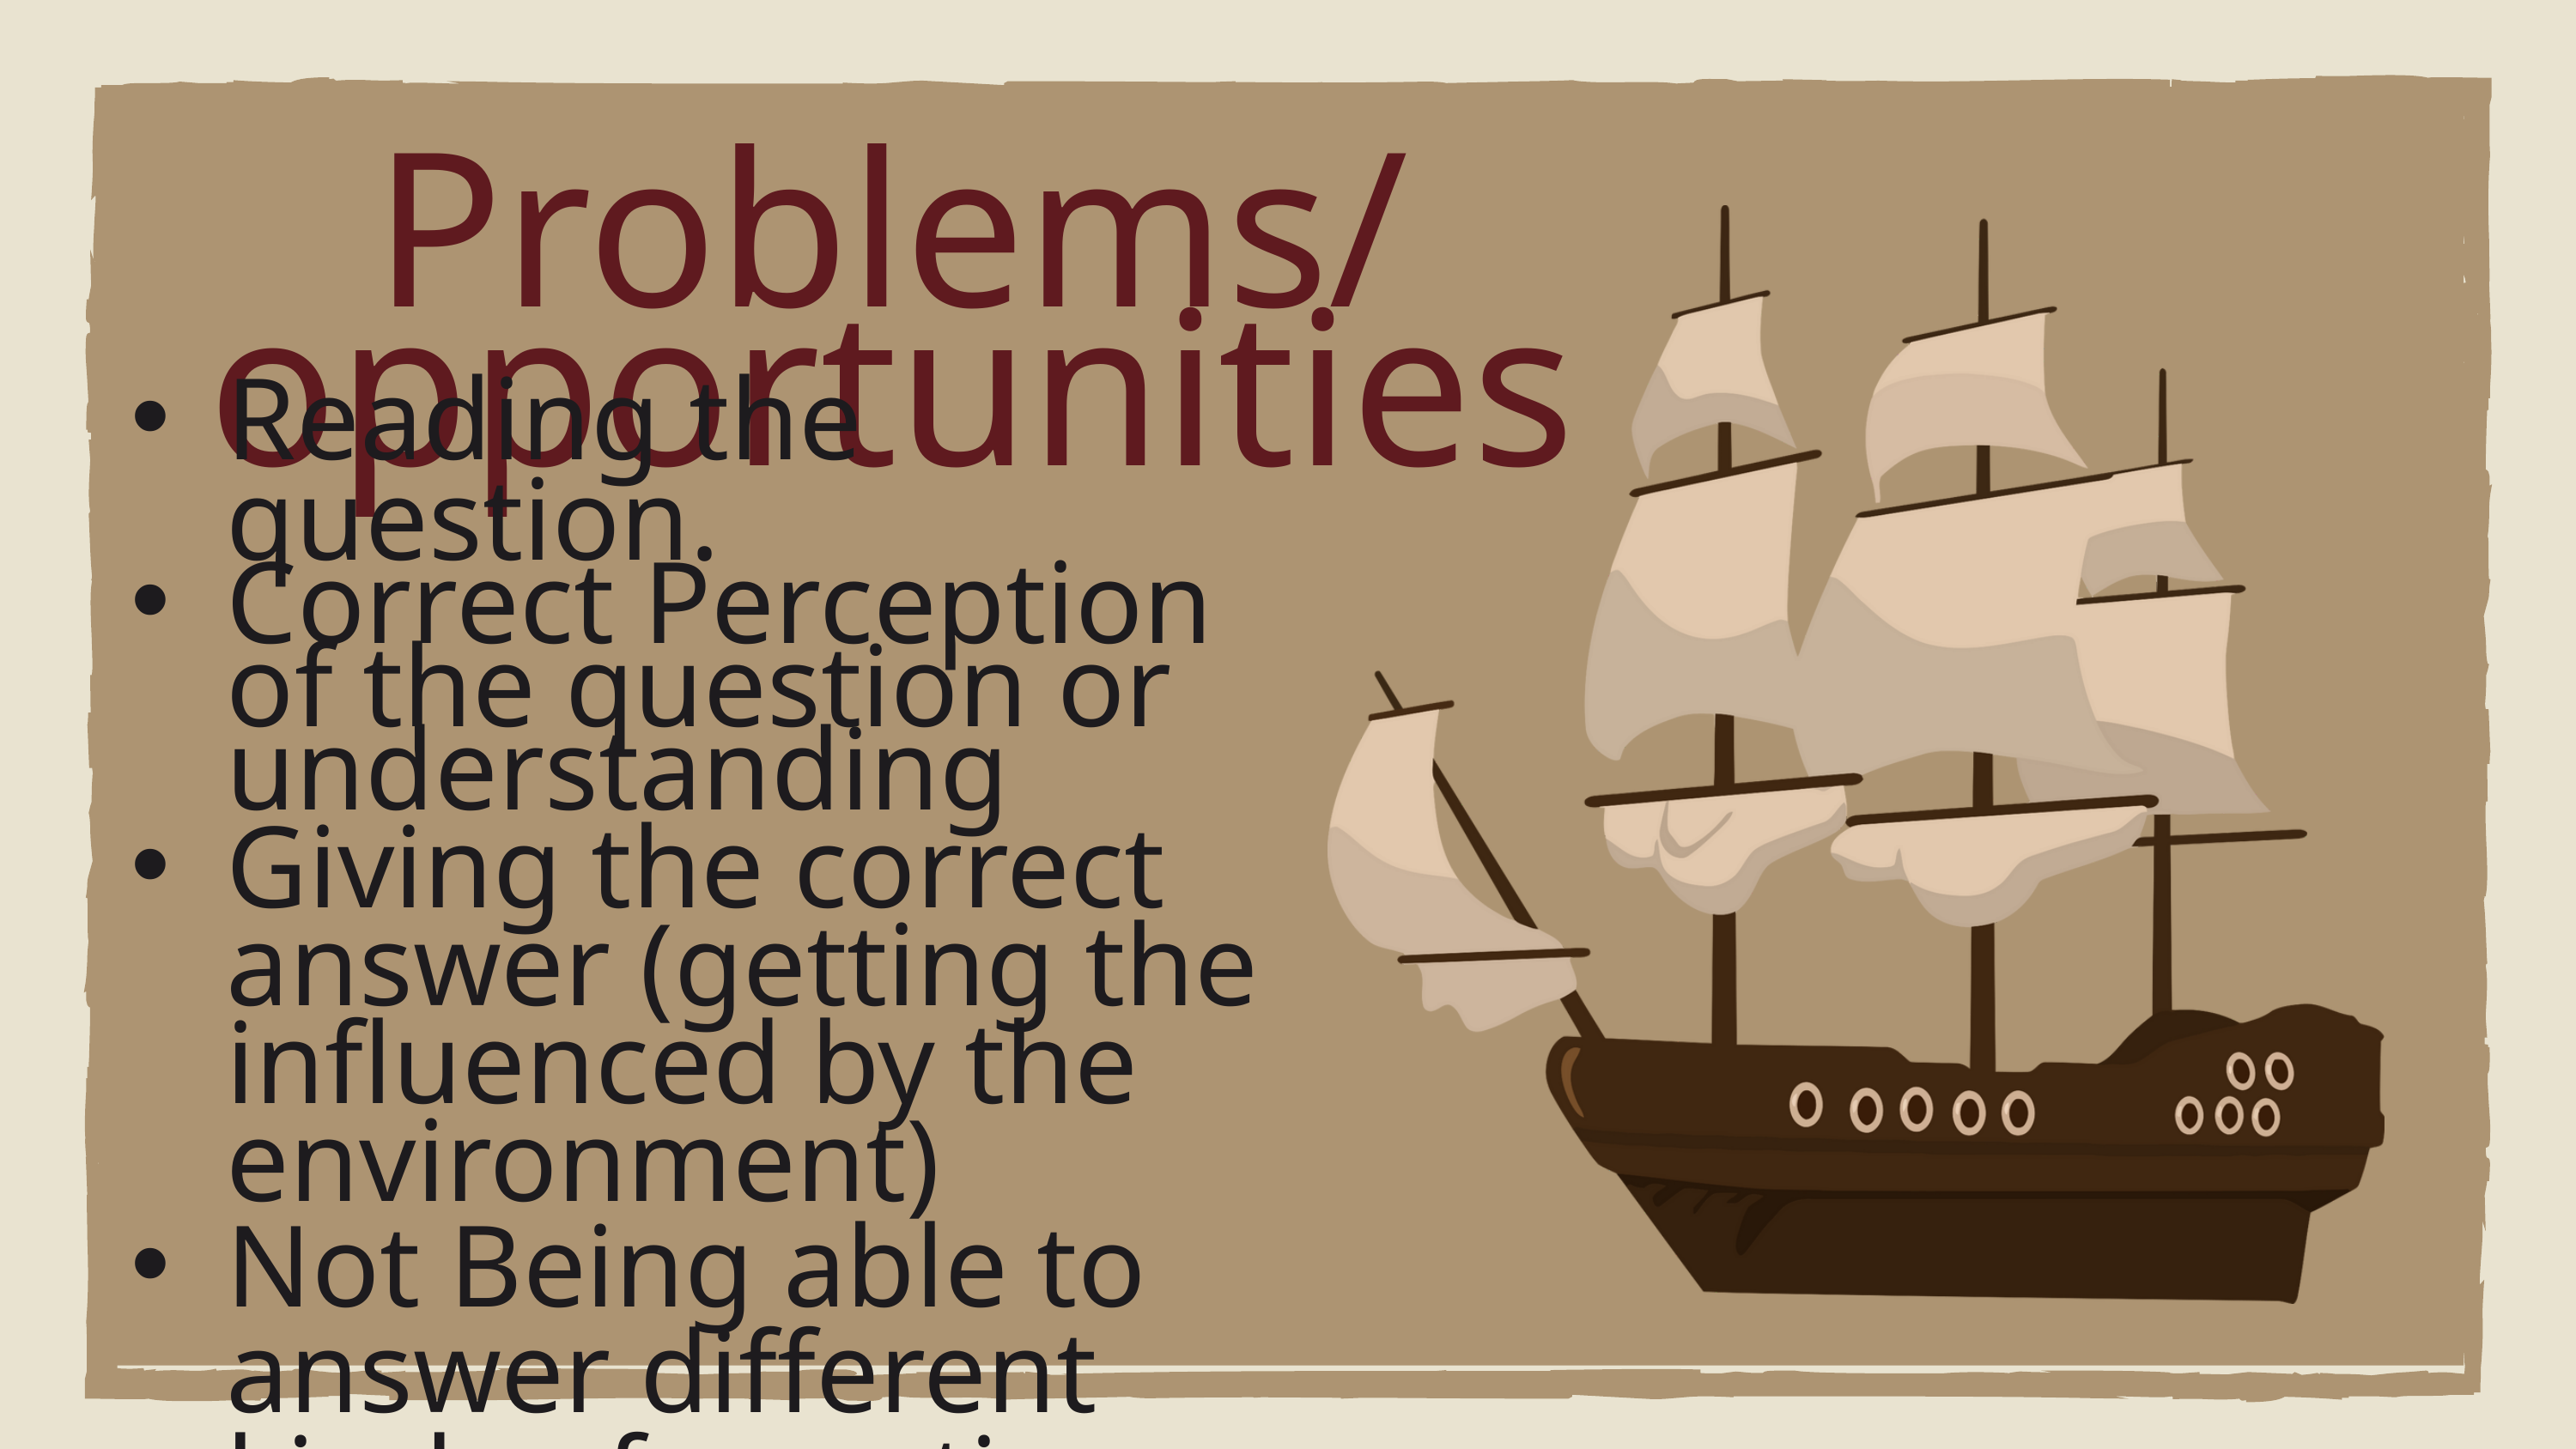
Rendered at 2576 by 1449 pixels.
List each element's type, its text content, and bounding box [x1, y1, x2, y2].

picture [1327, 204, 2385, 1304]
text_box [83, 75, 2493, 1403]
text_box Reading the question. Correct Perception of the question or understanding Giving the correct answer (getting the influenced by the environment) Not Being able to answer different kinds of questions new to them [35, 382, 1328, 1449]
